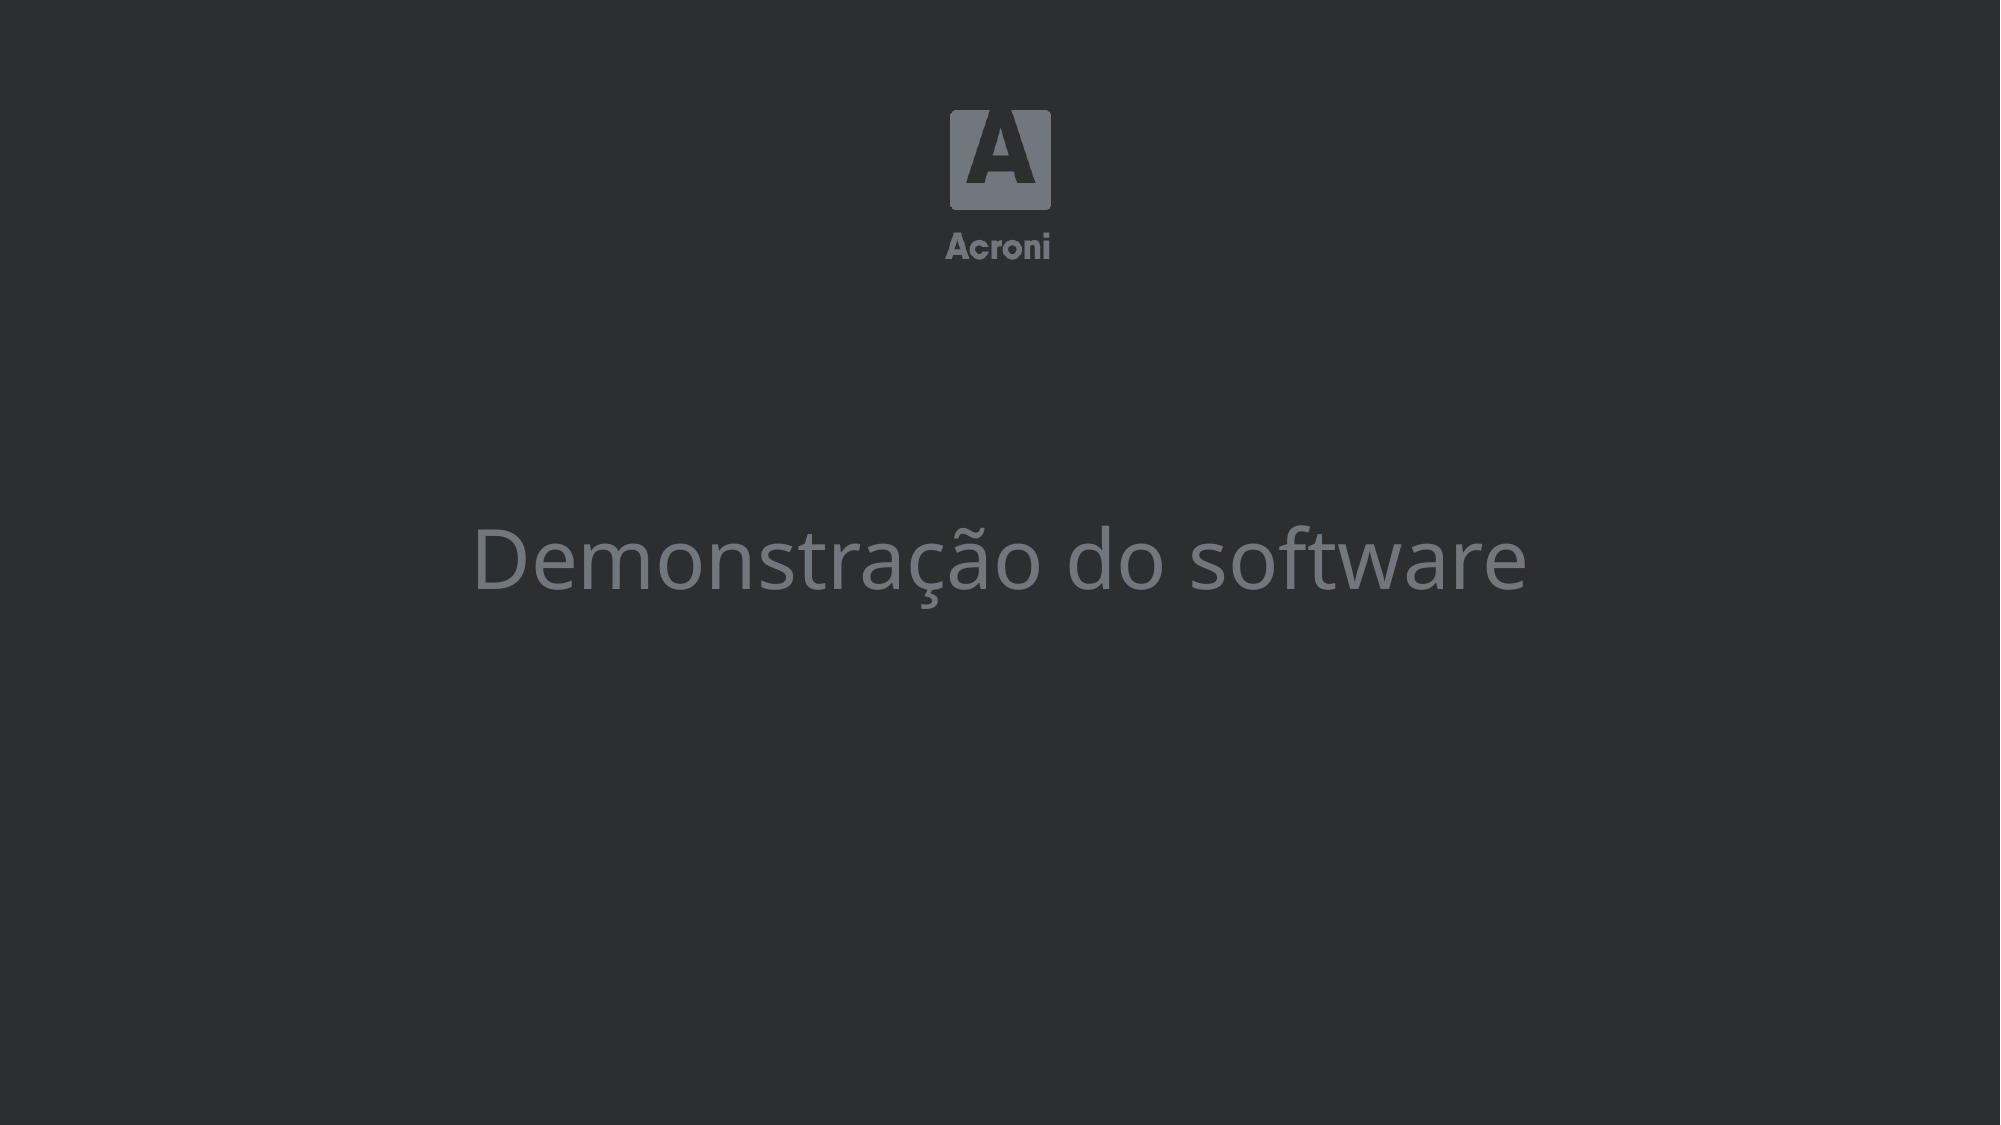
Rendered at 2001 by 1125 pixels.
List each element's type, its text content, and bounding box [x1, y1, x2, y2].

picture [935, 91, 1065, 266]
title Demonstração do software [0, 453, 2000, 672]
